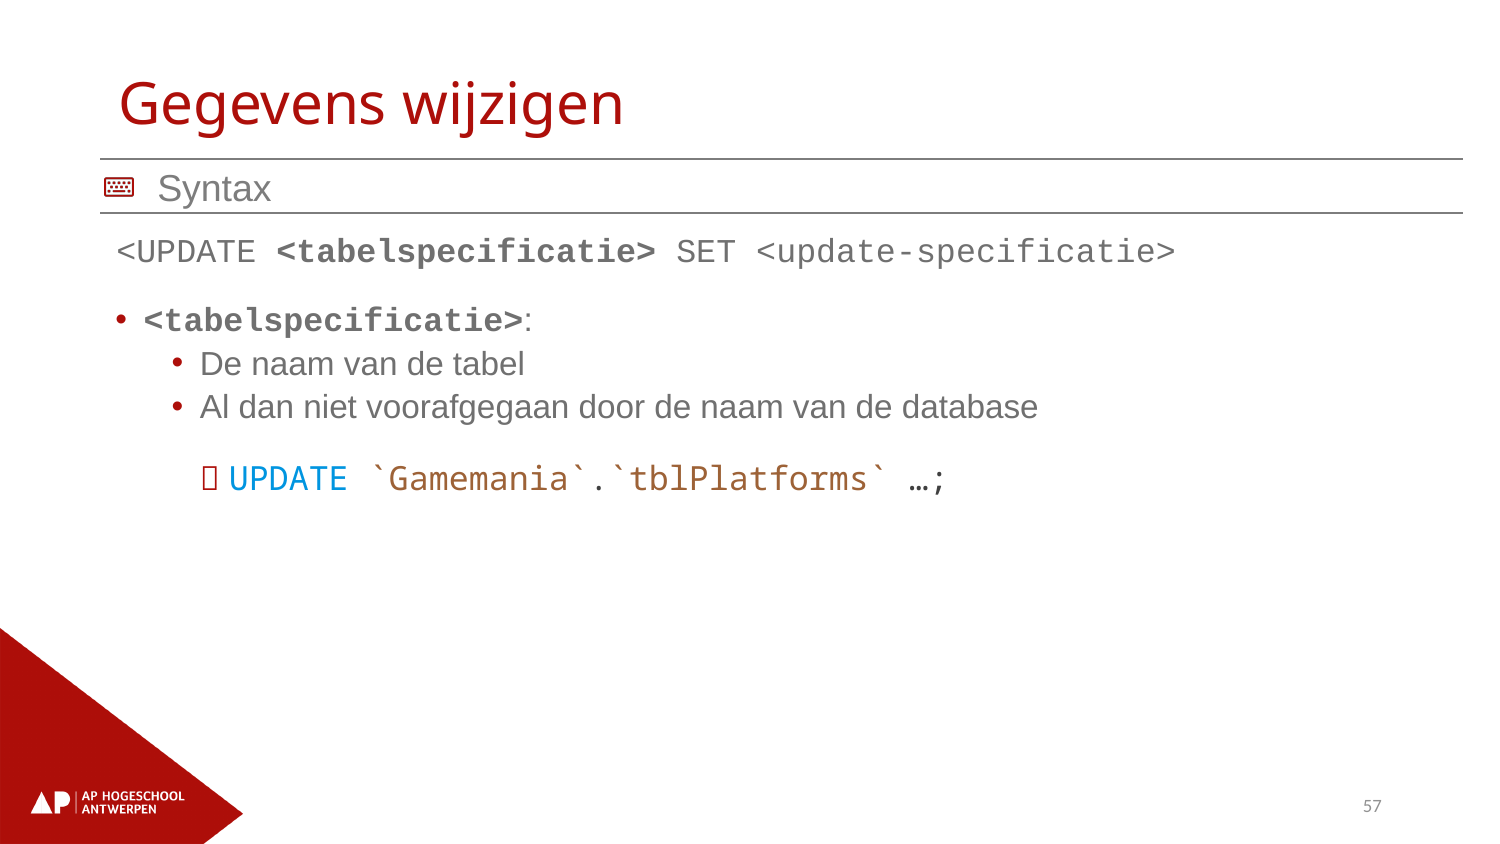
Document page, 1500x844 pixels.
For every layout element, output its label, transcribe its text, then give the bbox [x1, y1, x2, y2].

slide_number 57 [1263, 782, 1397, 827]
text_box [100, 158, 1463, 213]
title Gegevens wijzigen [103, 66, 1397, 141]
picture [0, 623, 246, 844]
list <UPDATE <tabelspecificatie> SET <update-specificatie> [101, 225, 1460, 289]
text_box <tabelspecificatie>: De naam van de tabel Al dan niet voorafgegaan door de naam van de database  UPDATE `Gamemania`.`tblPlatforms` …; [100, 295, 1463, 667]
